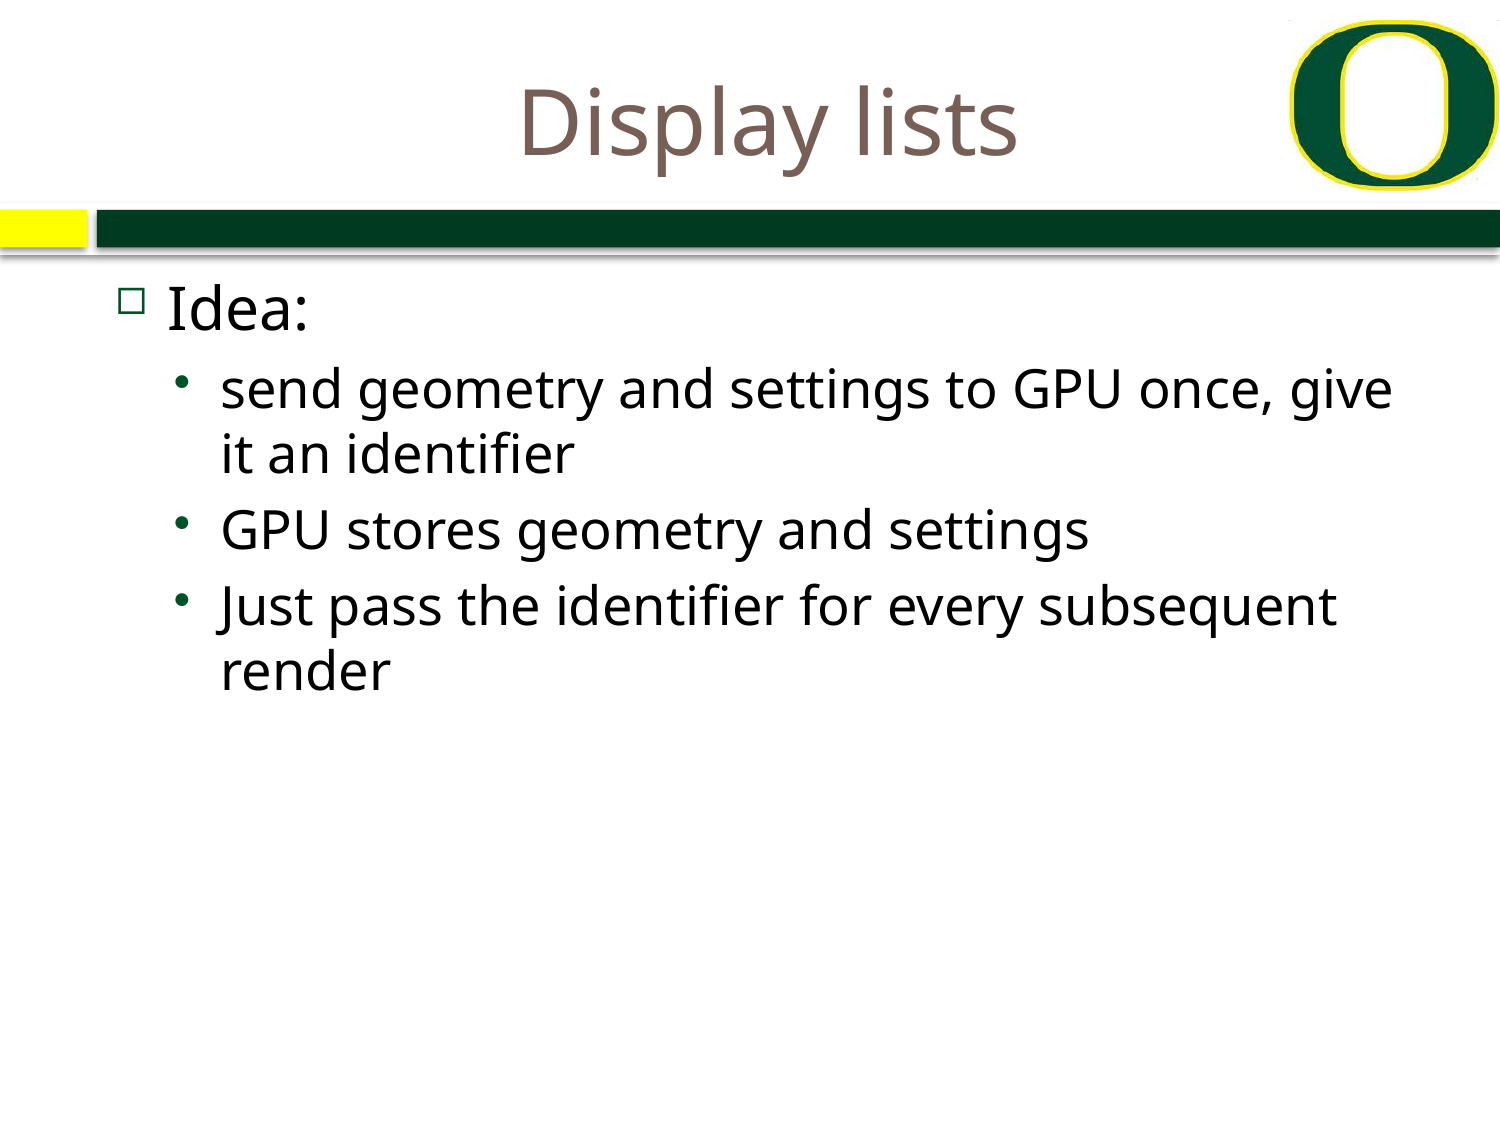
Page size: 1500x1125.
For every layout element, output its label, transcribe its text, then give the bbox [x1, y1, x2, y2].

list Idea: send geometry and settings to GPU once, give it an identifier GPU stores geometry and settings Just pass the identifier for every subsequent render [100, 262, 1438, 1000]
picture [1287, 20, 1500, 191]
title Display lists [100, 37, 1438, 200]
